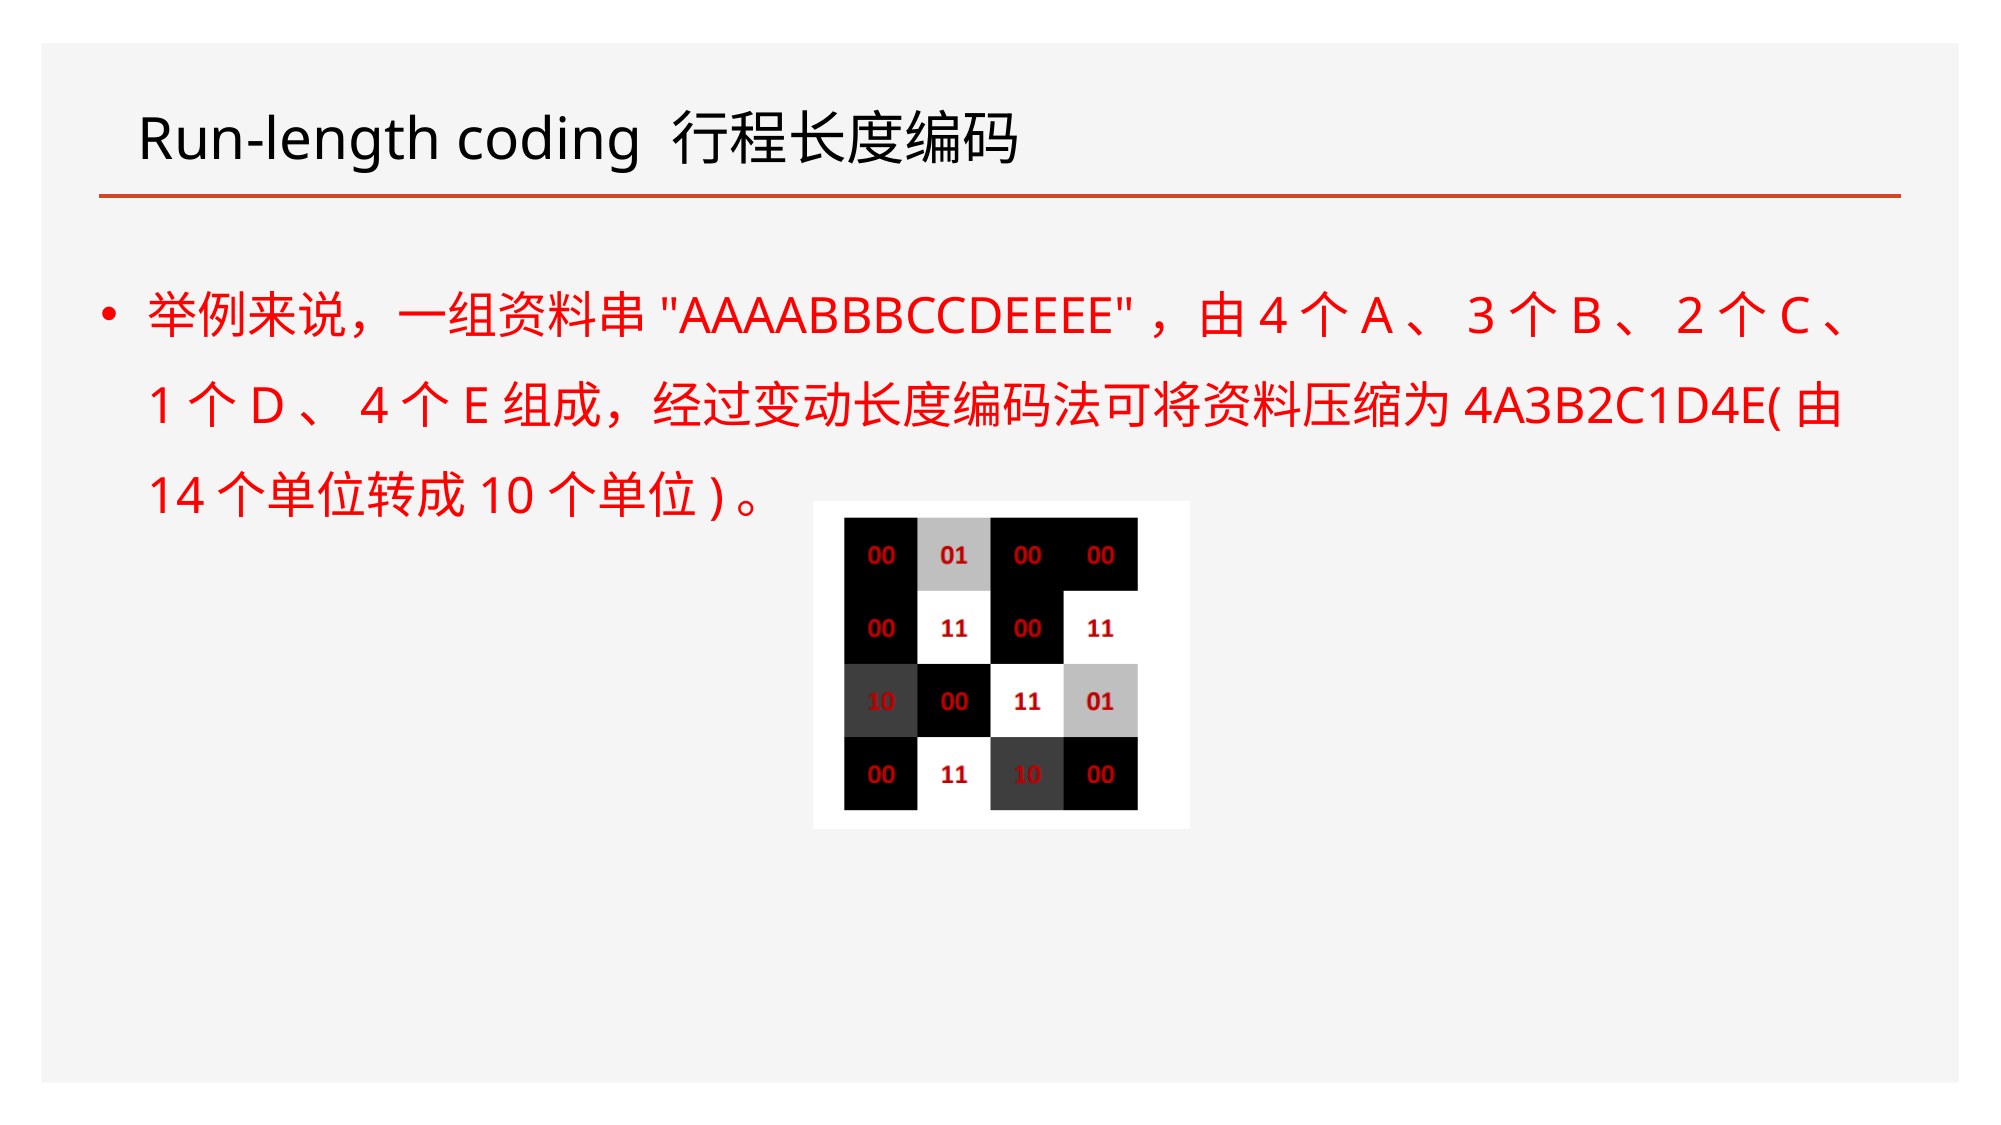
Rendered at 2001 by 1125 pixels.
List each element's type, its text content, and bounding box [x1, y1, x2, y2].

list 举例来说，一组资料串"AAAABBBCCDEEEE"，由4个A、3个B、2个C、1个D、4个E组成，经过变动长度编码法可将资料压缩为4A3B2C1D4E(由14个单位转成10个单位)。 [85, 245, 1917, 1085]
picture [812, 501, 1190, 829]
title Run-length coding 行程长度编码 [85, 73, 1214, 179]
